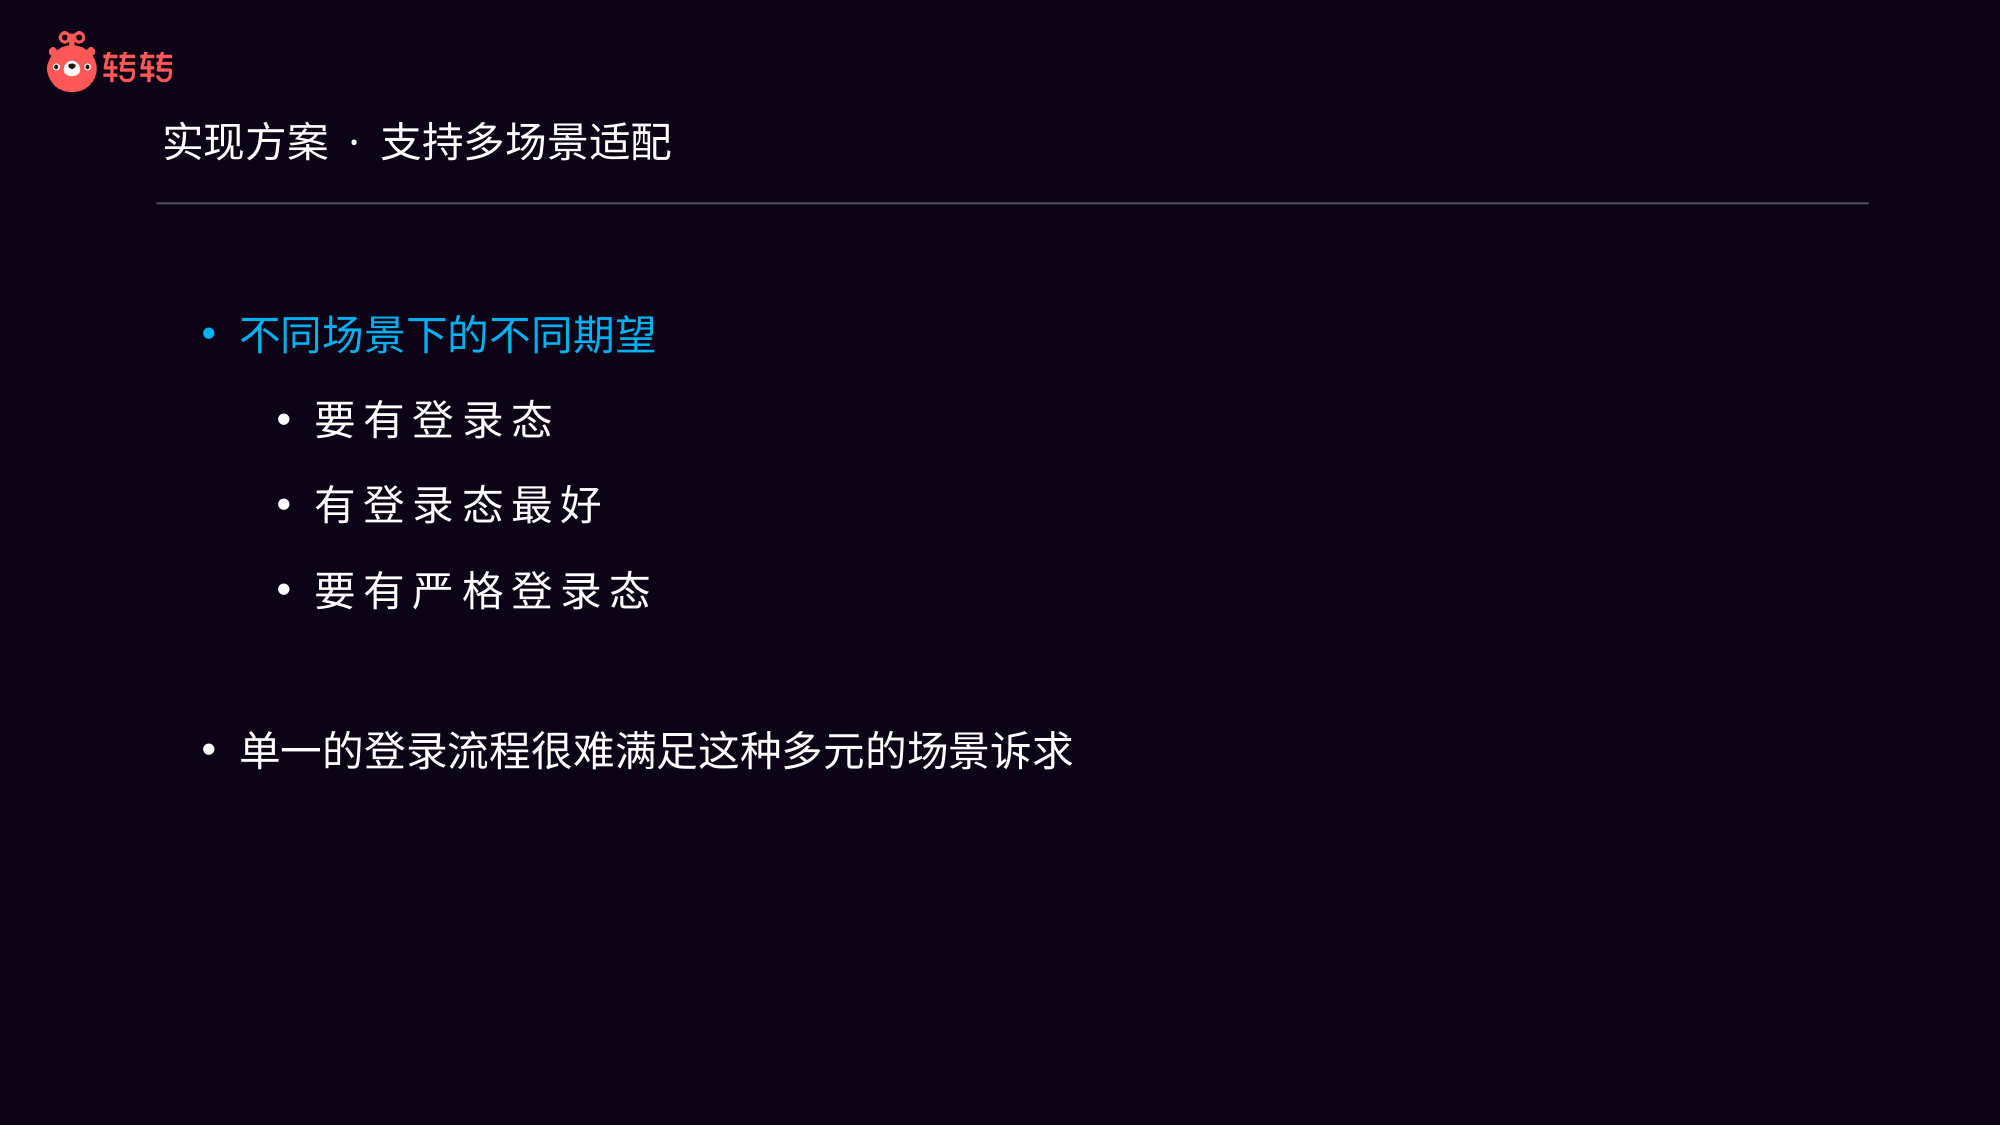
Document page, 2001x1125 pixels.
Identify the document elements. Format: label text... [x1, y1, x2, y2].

picture [47, 31, 172, 92]
list 不同场景下的不同期望 要有登录态 有登录态最好 要有严格登录态 单一的登录流程很难满足这种多元的场景诉求 [111, 276, 1812, 990]
title 实现方案 · 支持多场景适配 [161, 103, 1863, 186]
